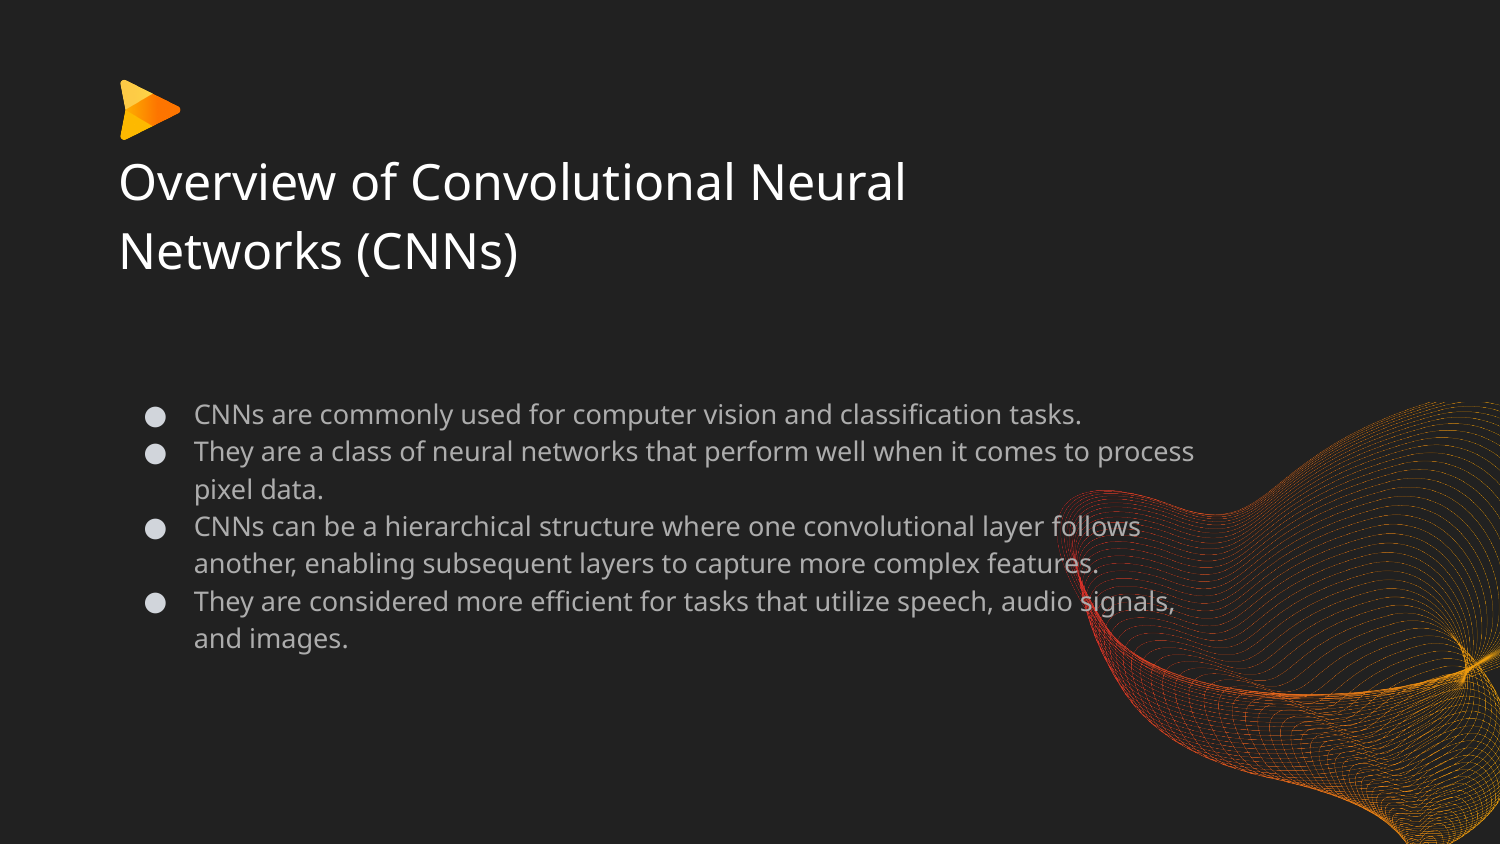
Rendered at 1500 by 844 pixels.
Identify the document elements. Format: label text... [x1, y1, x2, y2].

picture [1056, 402, 1500, 844]
title Overview of Convolutional Neural Networks (CNNs) [103, 151, 932, 271]
picture [119, 78, 181, 140]
subtitle CNNs are commonly used for computer vision and classification tasks. They are a class of neural networks that perform well when it comes to process pixel data. CNNs can be a hierarchical structure where one convolutional layer follows another, enabling subsequent layers to capture more complex features. They are considered more efficient for tasks that utilize speech, audio signals, and images. [103, 313, 1229, 730]
